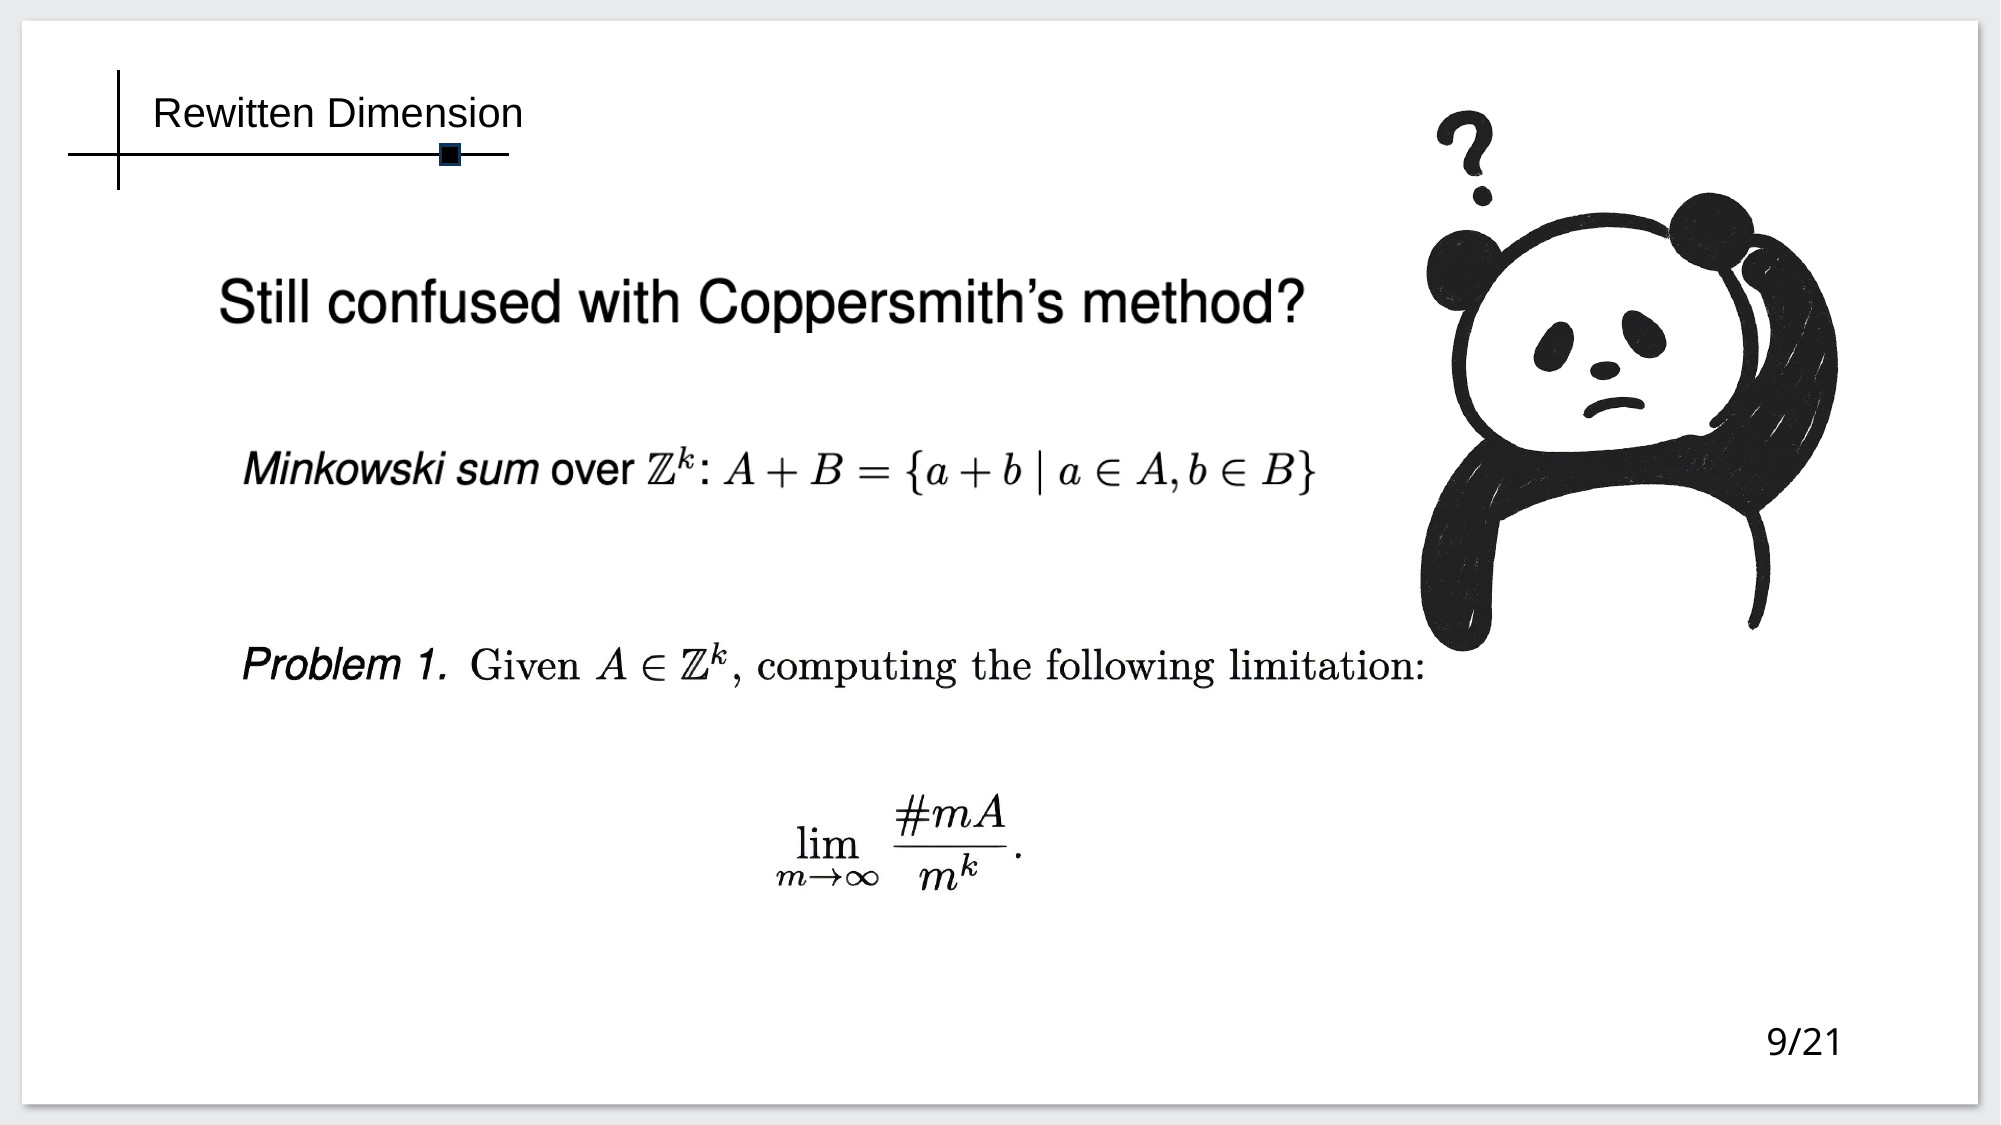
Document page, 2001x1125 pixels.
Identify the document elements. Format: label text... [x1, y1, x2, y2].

picture [216, 110, 1893, 719]
text_box 9/21 [1751, 1010, 1935, 1070]
picture [210, 267, 1320, 333]
text_box Rewitten Dimension [137, 78, 634, 144]
text_box [439, 155, 461, 165]
picture [672, 778, 1169, 916]
text_box [439, 144, 461, 154]
